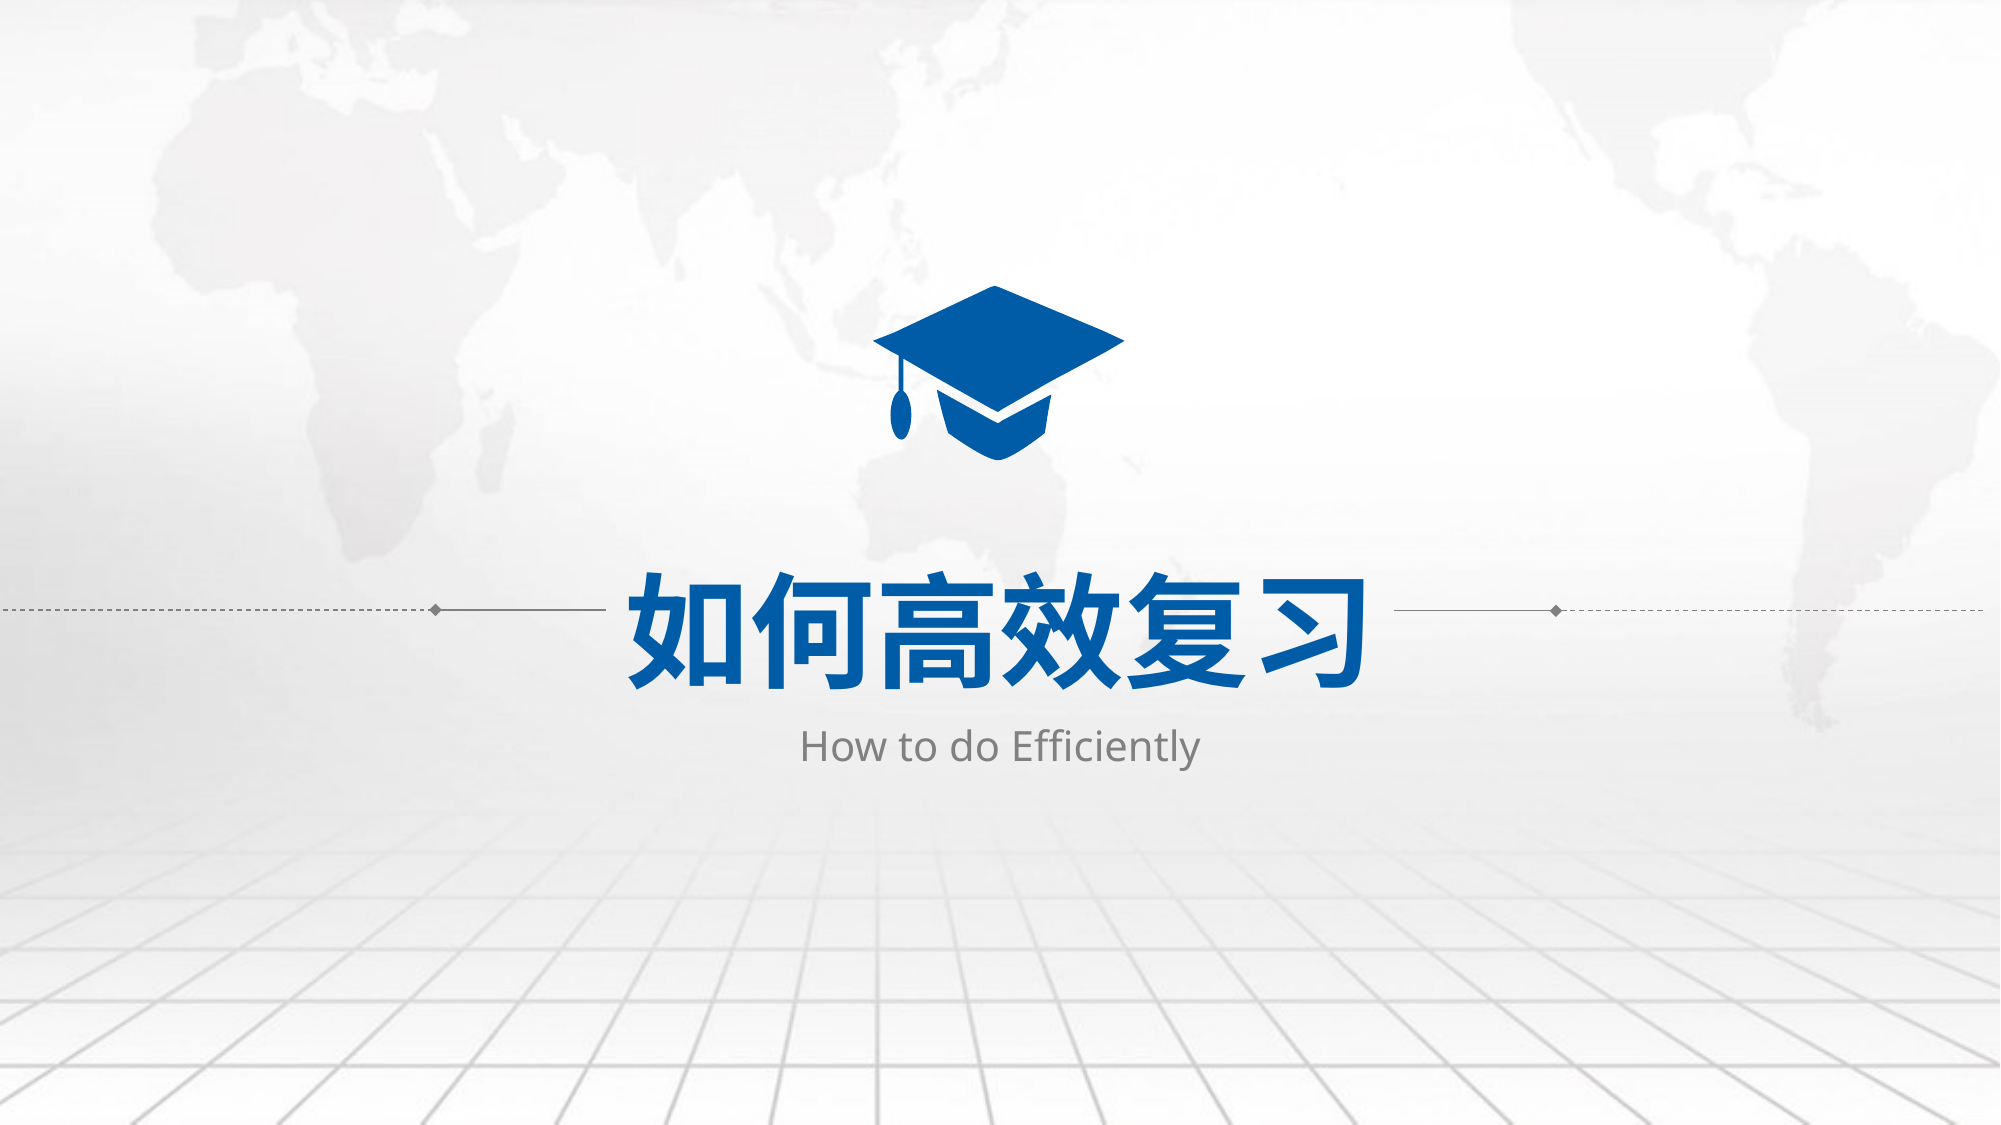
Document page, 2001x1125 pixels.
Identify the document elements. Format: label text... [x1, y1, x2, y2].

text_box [872, 284, 1124, 459]
picture [0, 0, 2001, 1125]
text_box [1393, 610, 1984, 651]
text_box 如何高效复习 [609, 546, 1390, 712]
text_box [0, 609, 607, 675]
text_box How to do Efficiently [784, 712, 1216, 777]
